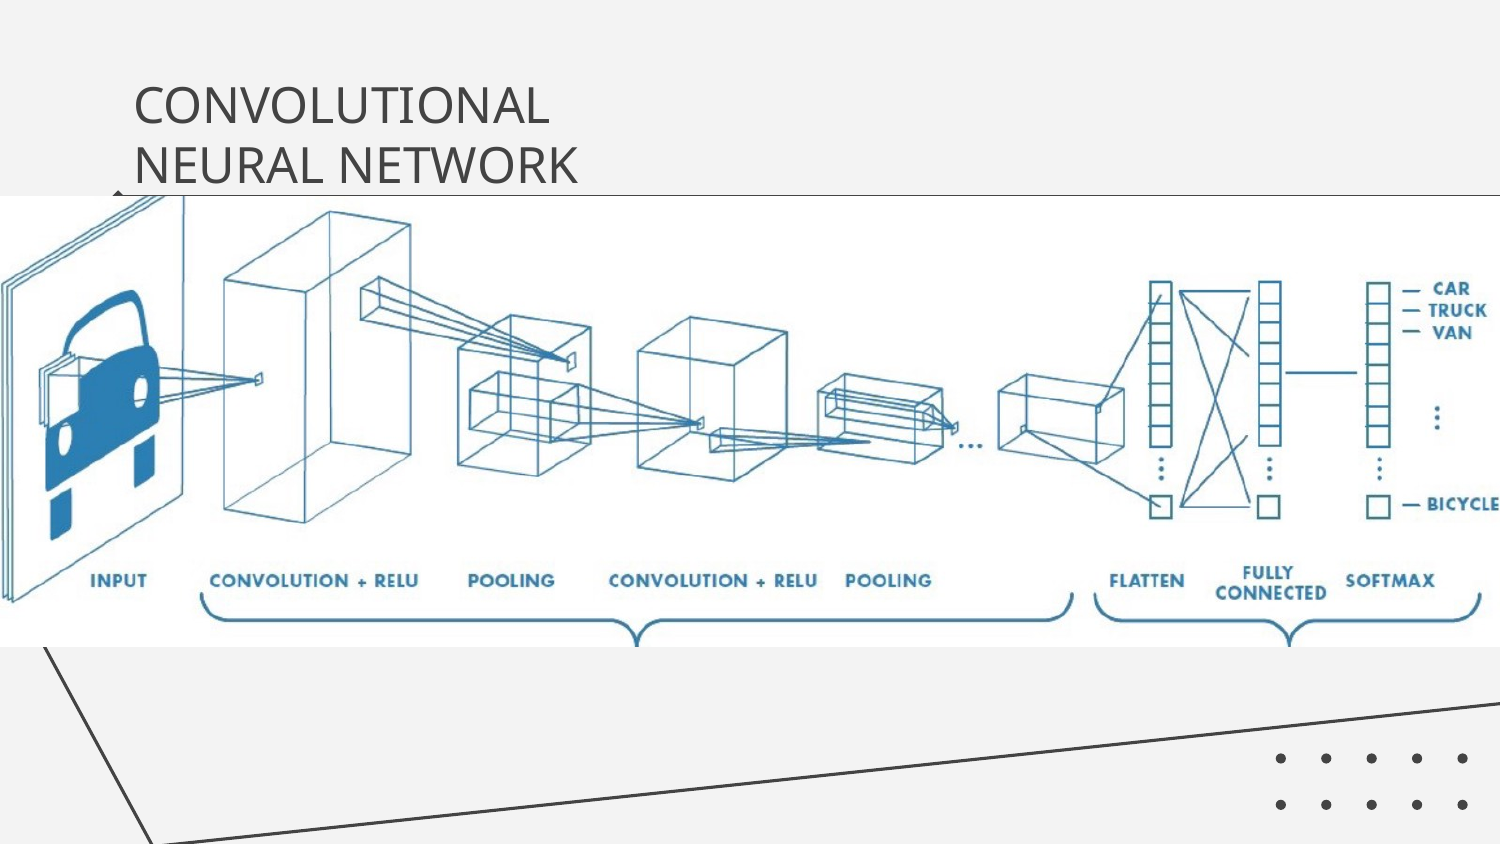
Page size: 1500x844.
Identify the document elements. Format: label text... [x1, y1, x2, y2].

title CONVOLUTIONAL NEURAL NETWORK [118, 58, 646, 194]
picture [0, 196, 1500, 648]
